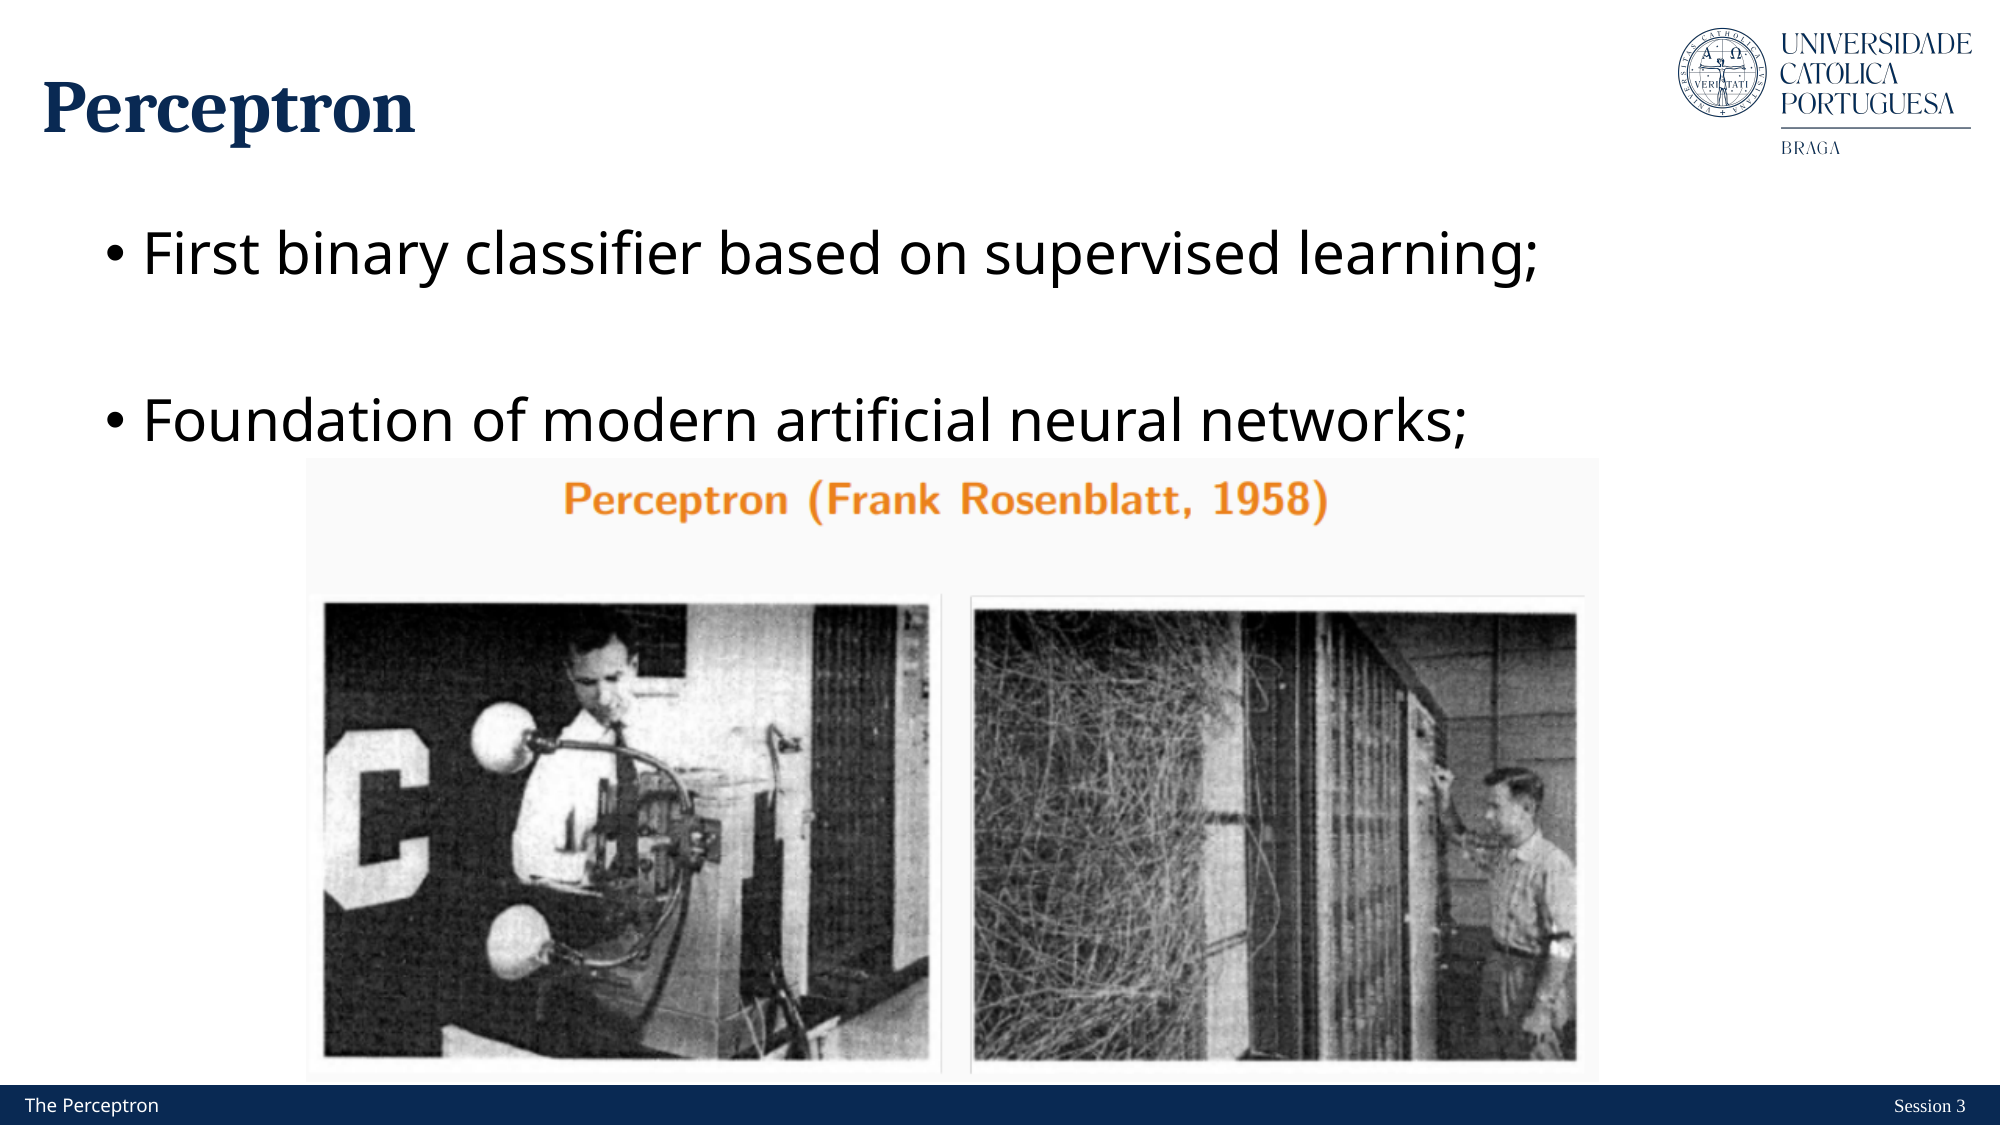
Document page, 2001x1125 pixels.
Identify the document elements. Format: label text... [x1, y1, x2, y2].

title Perceptron [27, 0, 1753, 218]
text_box Session 3 [865, 1086, 1981, 1125]
text_box [0, 1085, 2000, 1125]
picture [306, 458, 1600, 1083]
picture [1672, 18, 1982, 163]
text_box The Perceptron [9, 1086, 865, 1125]
list First binary classifier based on supervised learning; Foundation of modern artificial neural networks; [89, 216, 1815, 1075]
